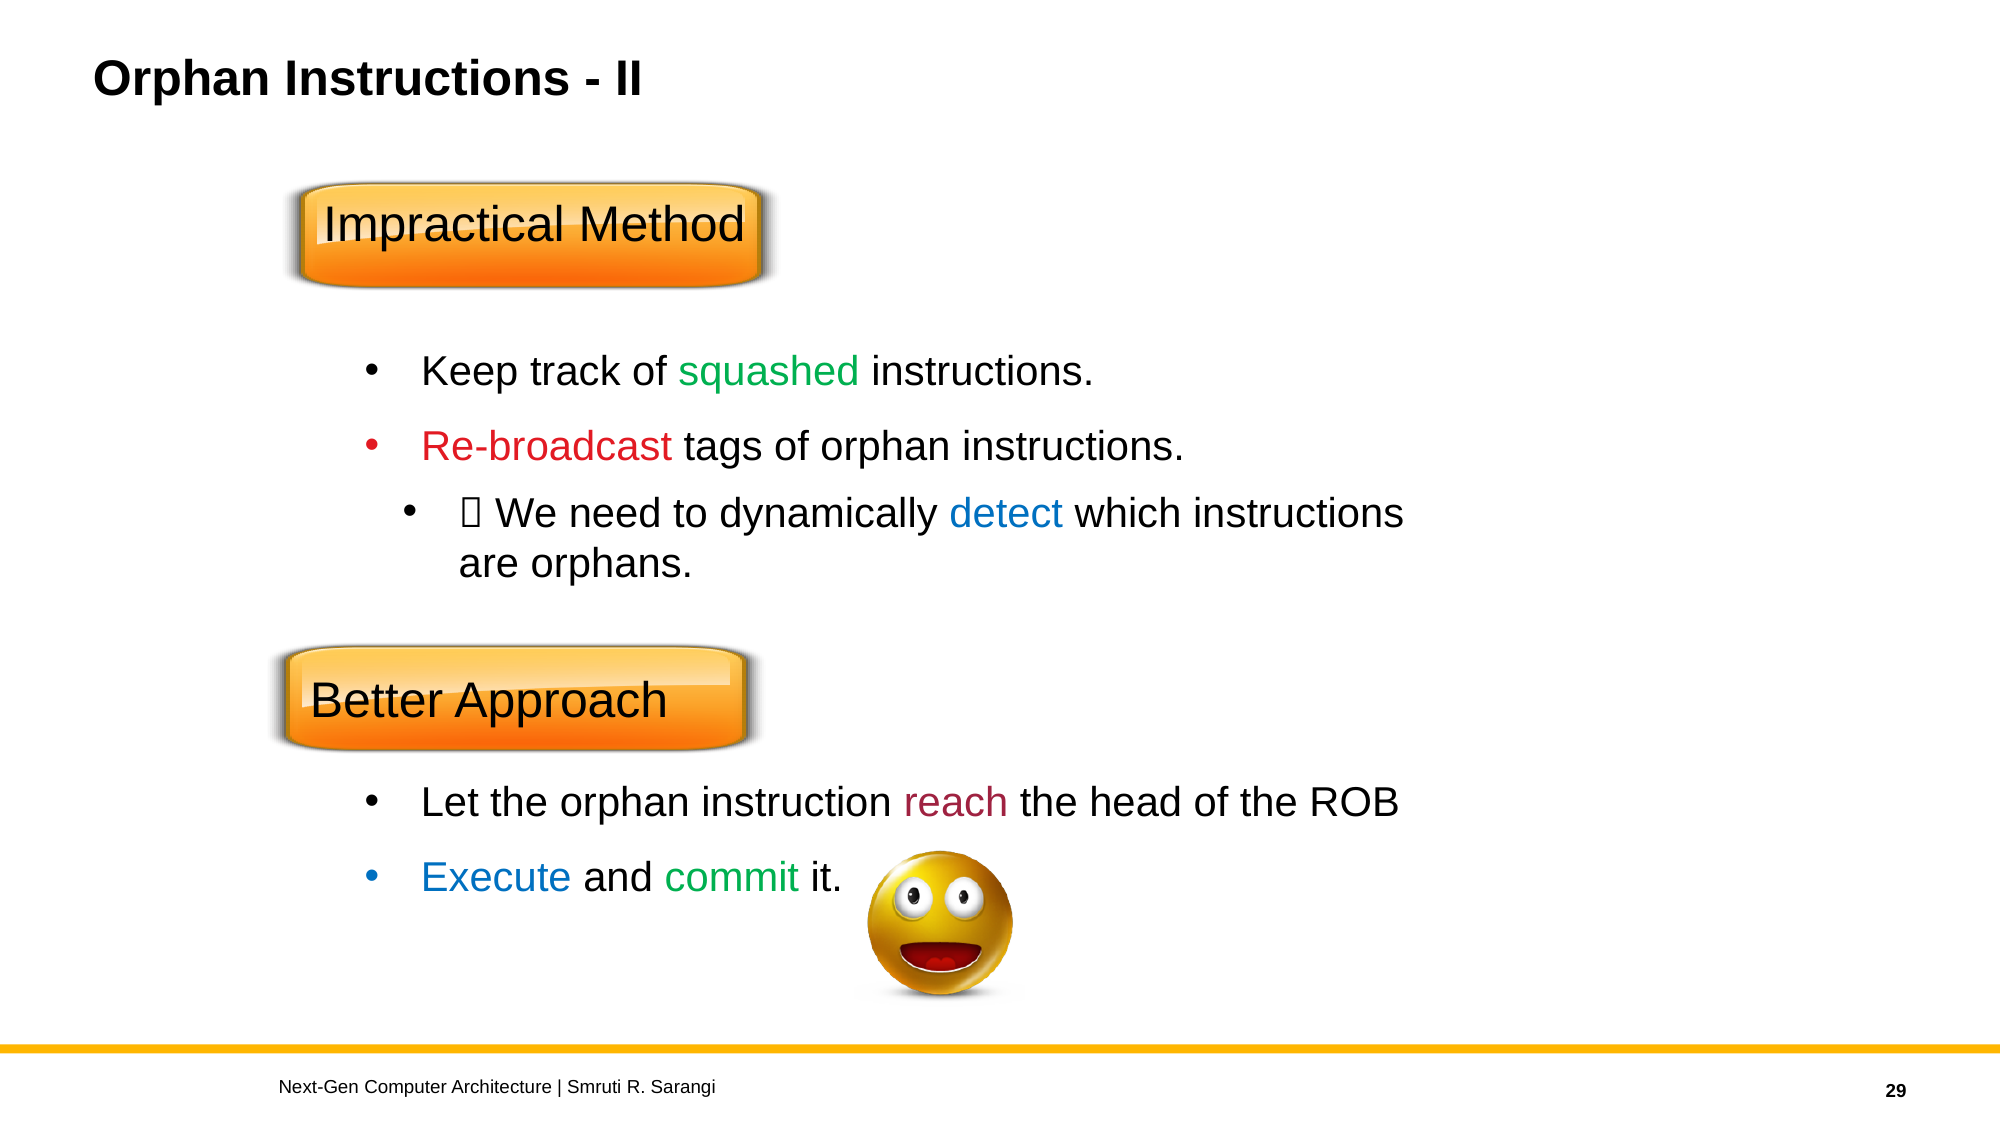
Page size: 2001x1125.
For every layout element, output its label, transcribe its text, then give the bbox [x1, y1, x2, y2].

picture [267, 642, 766, 754]
list Keep track of squashed instructions. Re-broadcast tags of orphan instructions.  We need to dynamically detect which instructions are orphans. [349, 336, 1475, 605]
picture [281, 179, 781, 291]
picture [854, 837, 1025, 1007]
slide_number 29 [1711, 1071, 1922, 1109]
footer Next-Gen Computer Architecture | Smruti R. Sarangi [263, 1067, 1464, 1105]
title Orphan Instructions - II [78, 45, 1578, 180]
text_box Let the orphan instruction reach the head of the ROB Execute and commit it. [349, 767, 1475, 1036]
